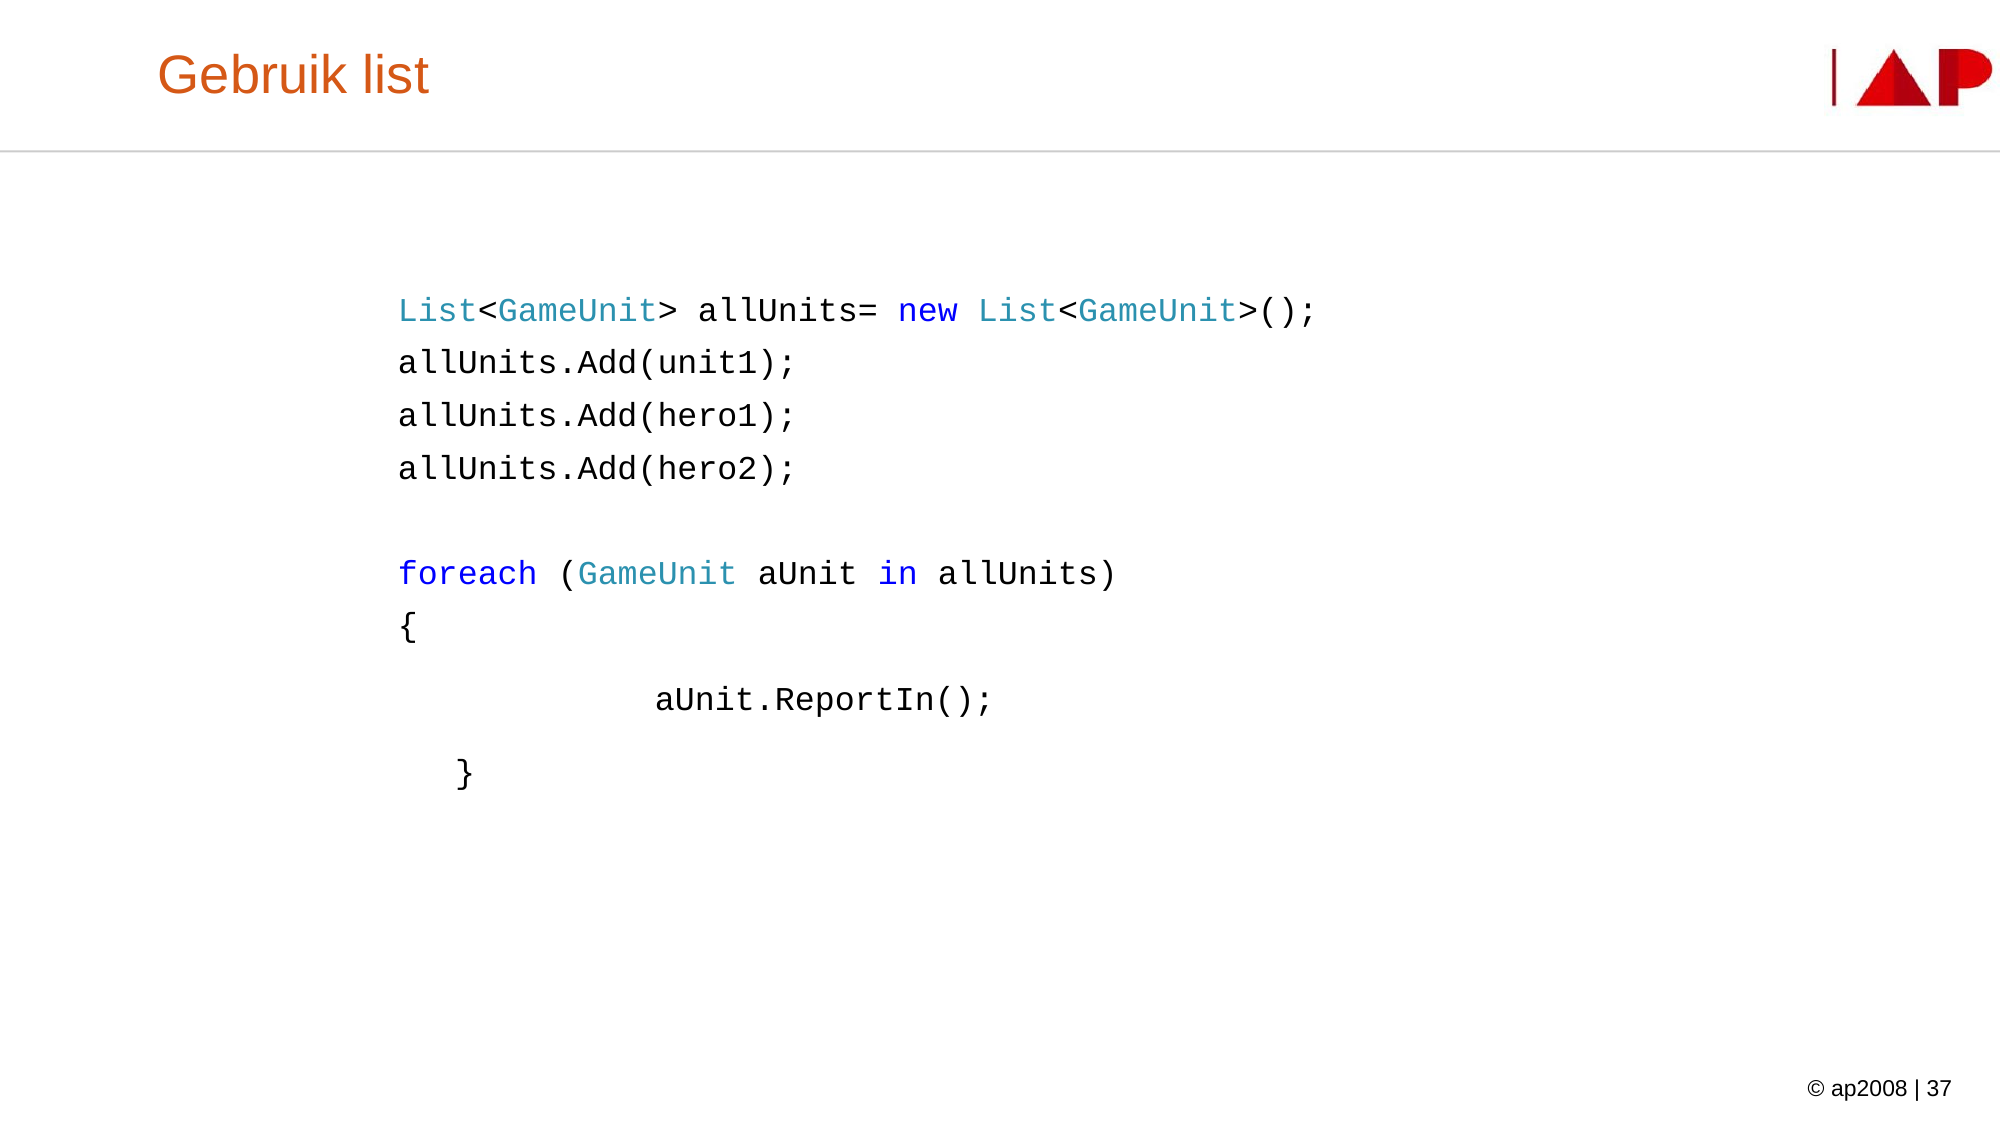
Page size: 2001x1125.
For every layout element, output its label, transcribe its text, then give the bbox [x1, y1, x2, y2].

list List<GameUnit> allUnits= new List<GameUnit>(); allUnits.Add(unit1); allUnits.Add(hero1); allUnits.Add(hero2); foreach (GameUnit aUnit in allUnits) { aUnit.ReportIn(); } [157, 217, 1955, 1023]
slide_number © ap2008 | 37 [1425, 1061, 1953, 1113]
title Gebruik list [157, 0, 1843, 152]
picture [1843, 10, 2000, 142]
